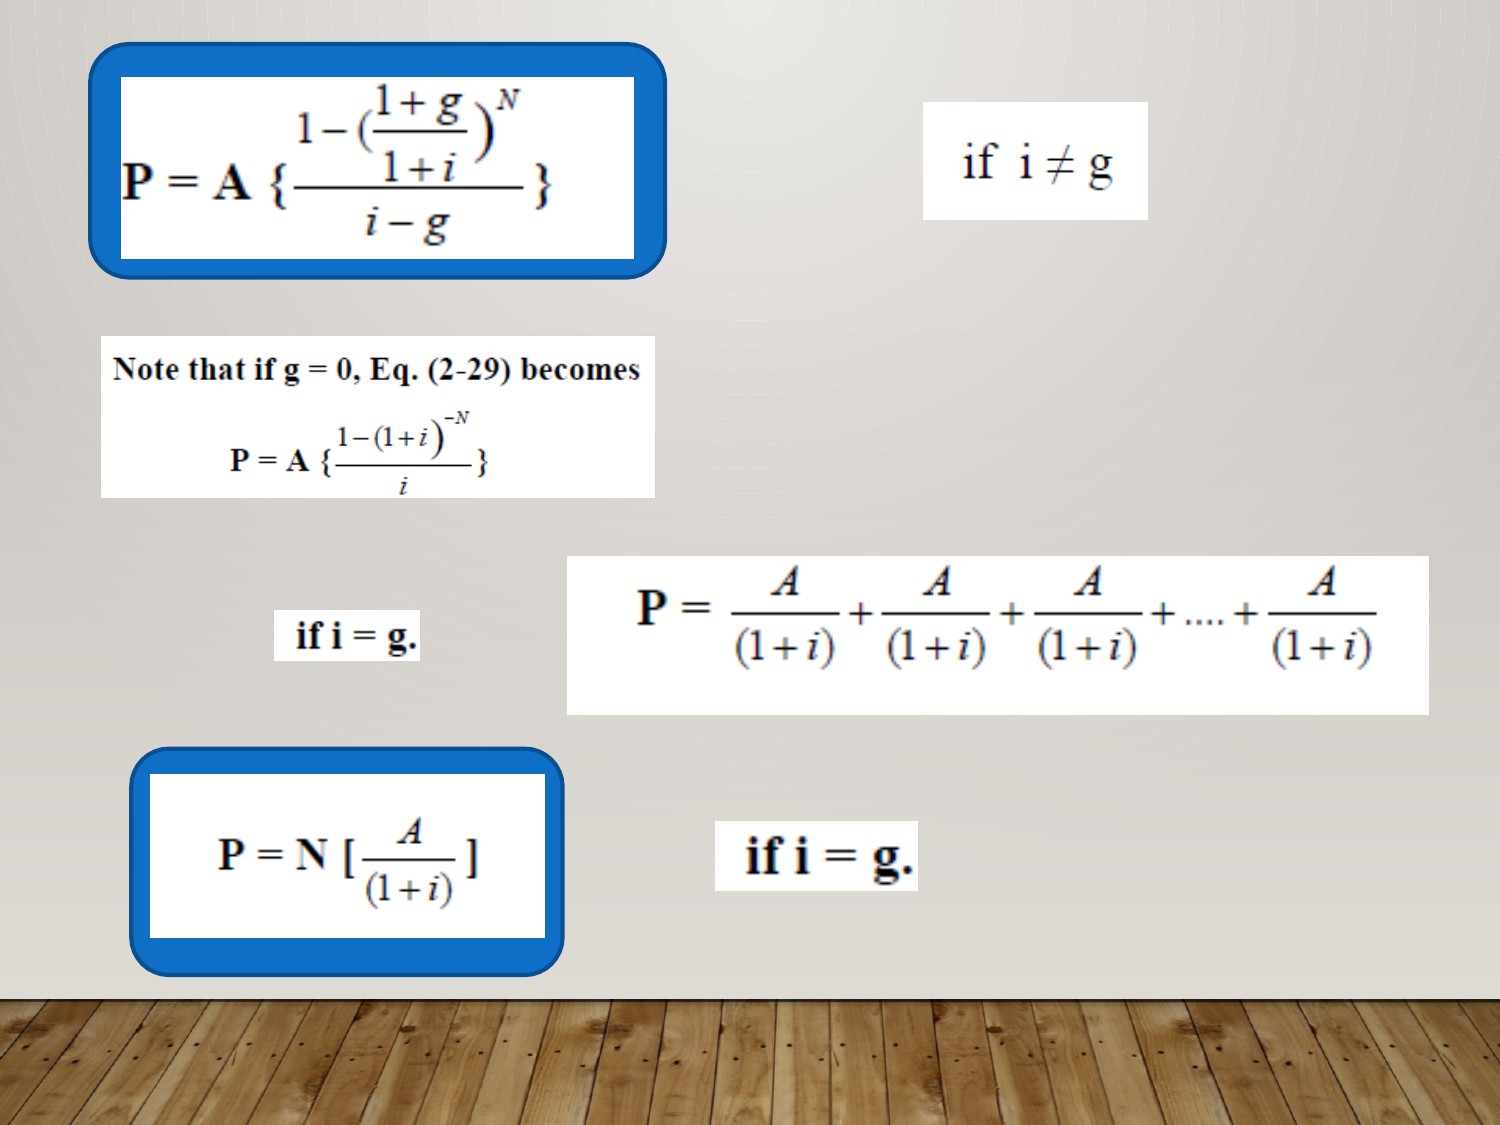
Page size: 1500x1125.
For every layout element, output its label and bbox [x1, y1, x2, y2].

picture [0, 999, 1500, 1125]
picture [149, 774, 545, 938]
text_box [128, 746, 565, 978]
text_box [87, 41, 668, 281]
picture [715, 821, 919, 892]
picture [923, 102, 1148, 220]
picture [567, 556, 1429, 715]
picture [274, 610, 420, 661]
picture [100, 336, 655, 498]
